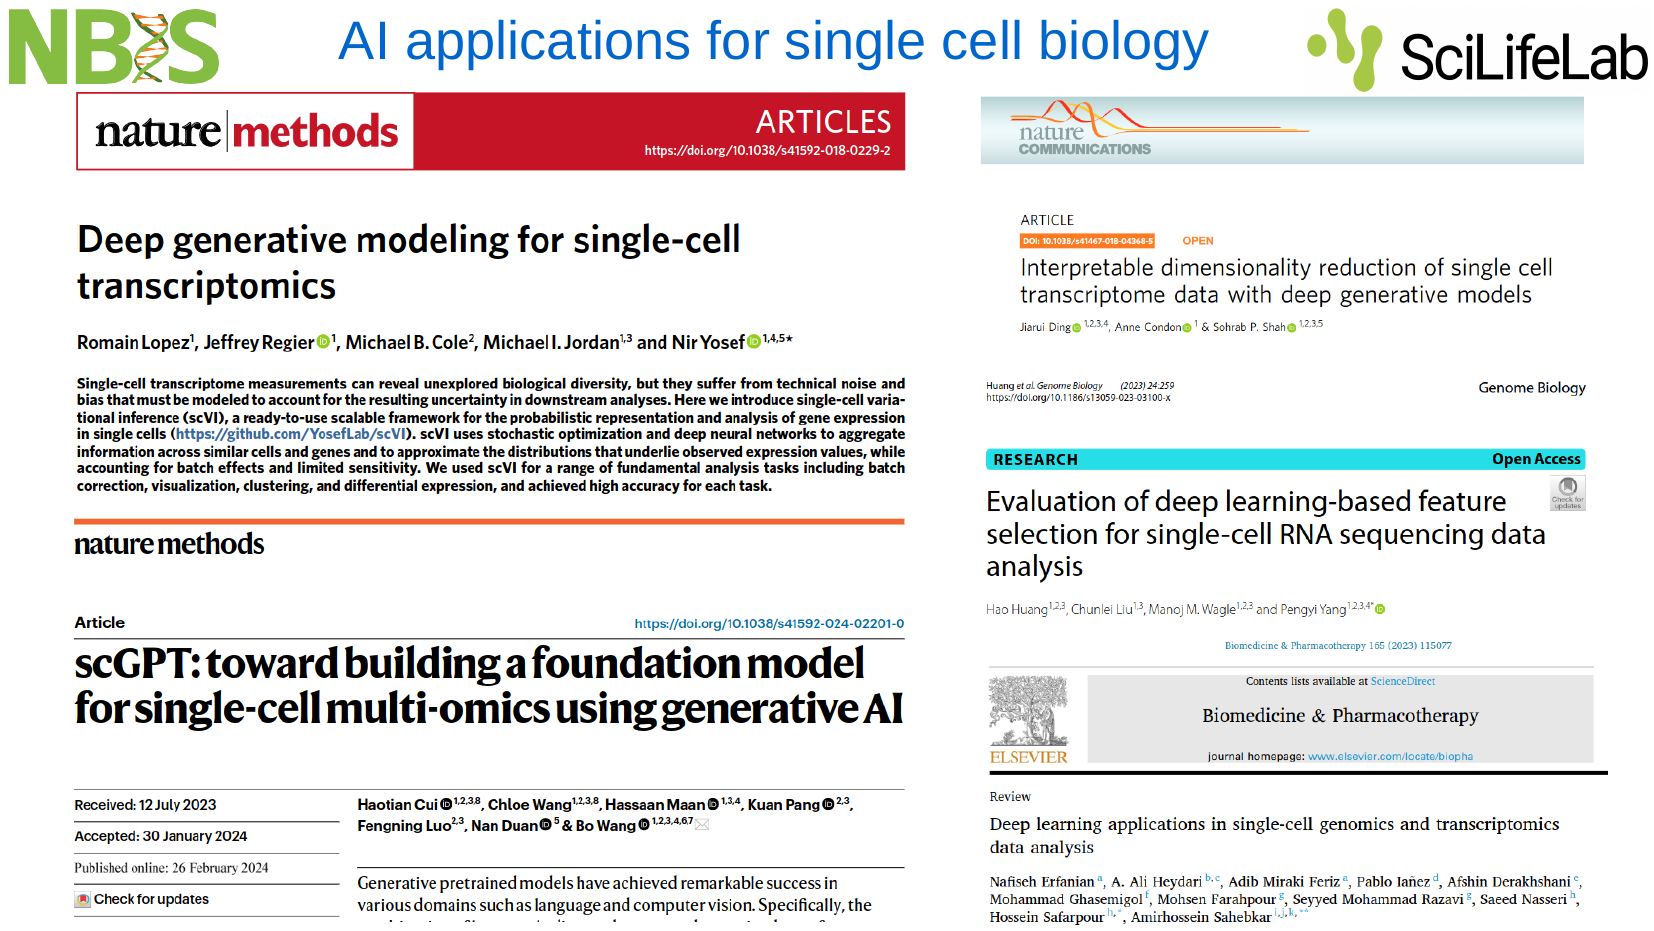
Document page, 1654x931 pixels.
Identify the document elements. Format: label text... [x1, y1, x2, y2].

picture [9, 9, 220, 84]
picture [65, 85, 917, 922]
text_box AI applications for single cell biology [343, 0, 1207, 57]
picture [975, 374, 1608, 925]
picture [980, 5, 1650, 340]
